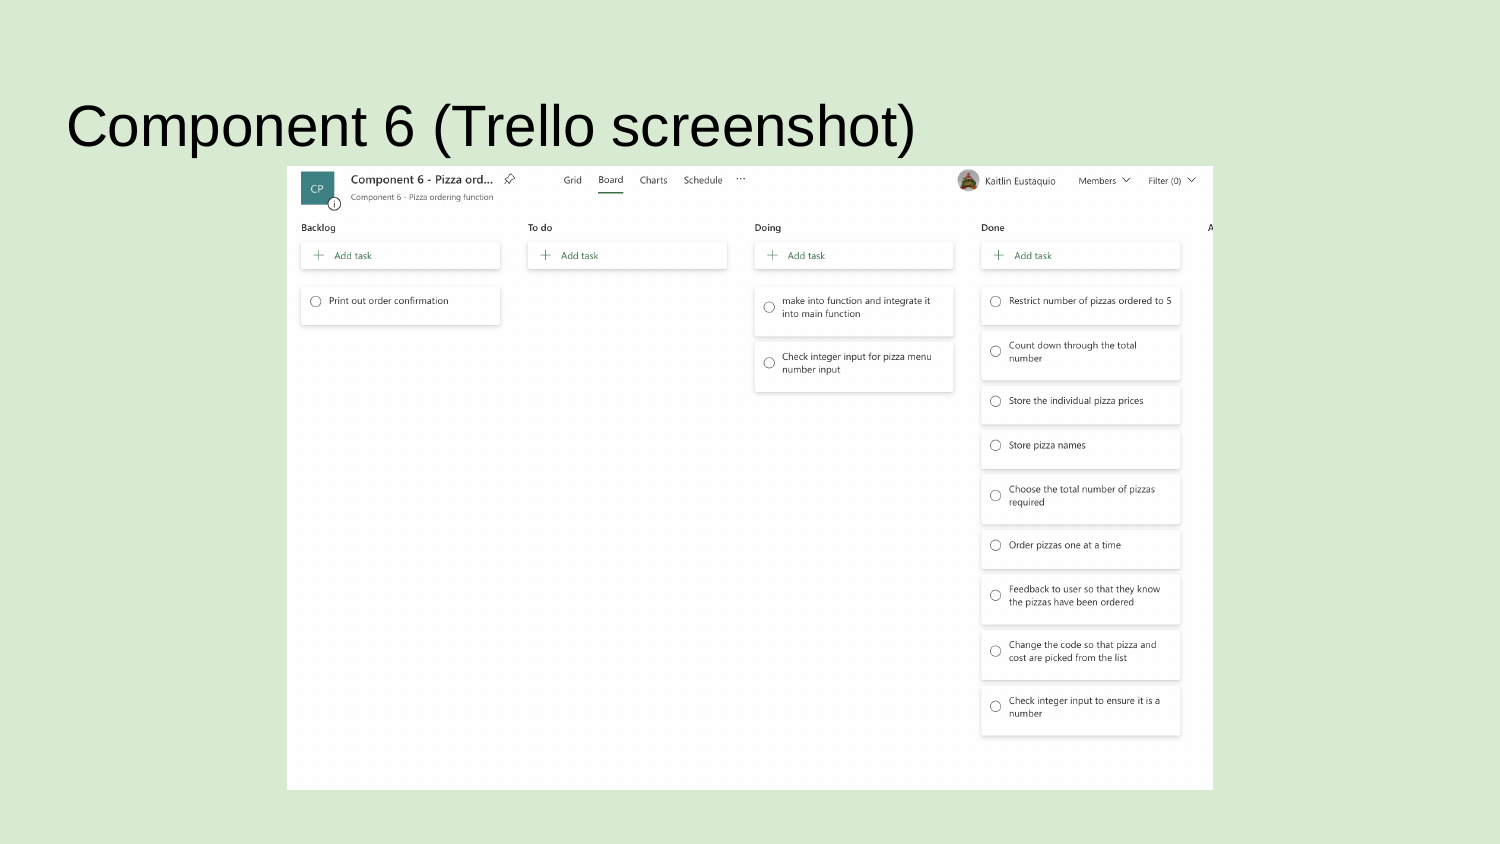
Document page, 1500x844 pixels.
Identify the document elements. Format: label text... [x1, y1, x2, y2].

picture [287, 166, 1213, 791]
title Component 6 (Trello screenshot) [51, 72, 1449, 167]
